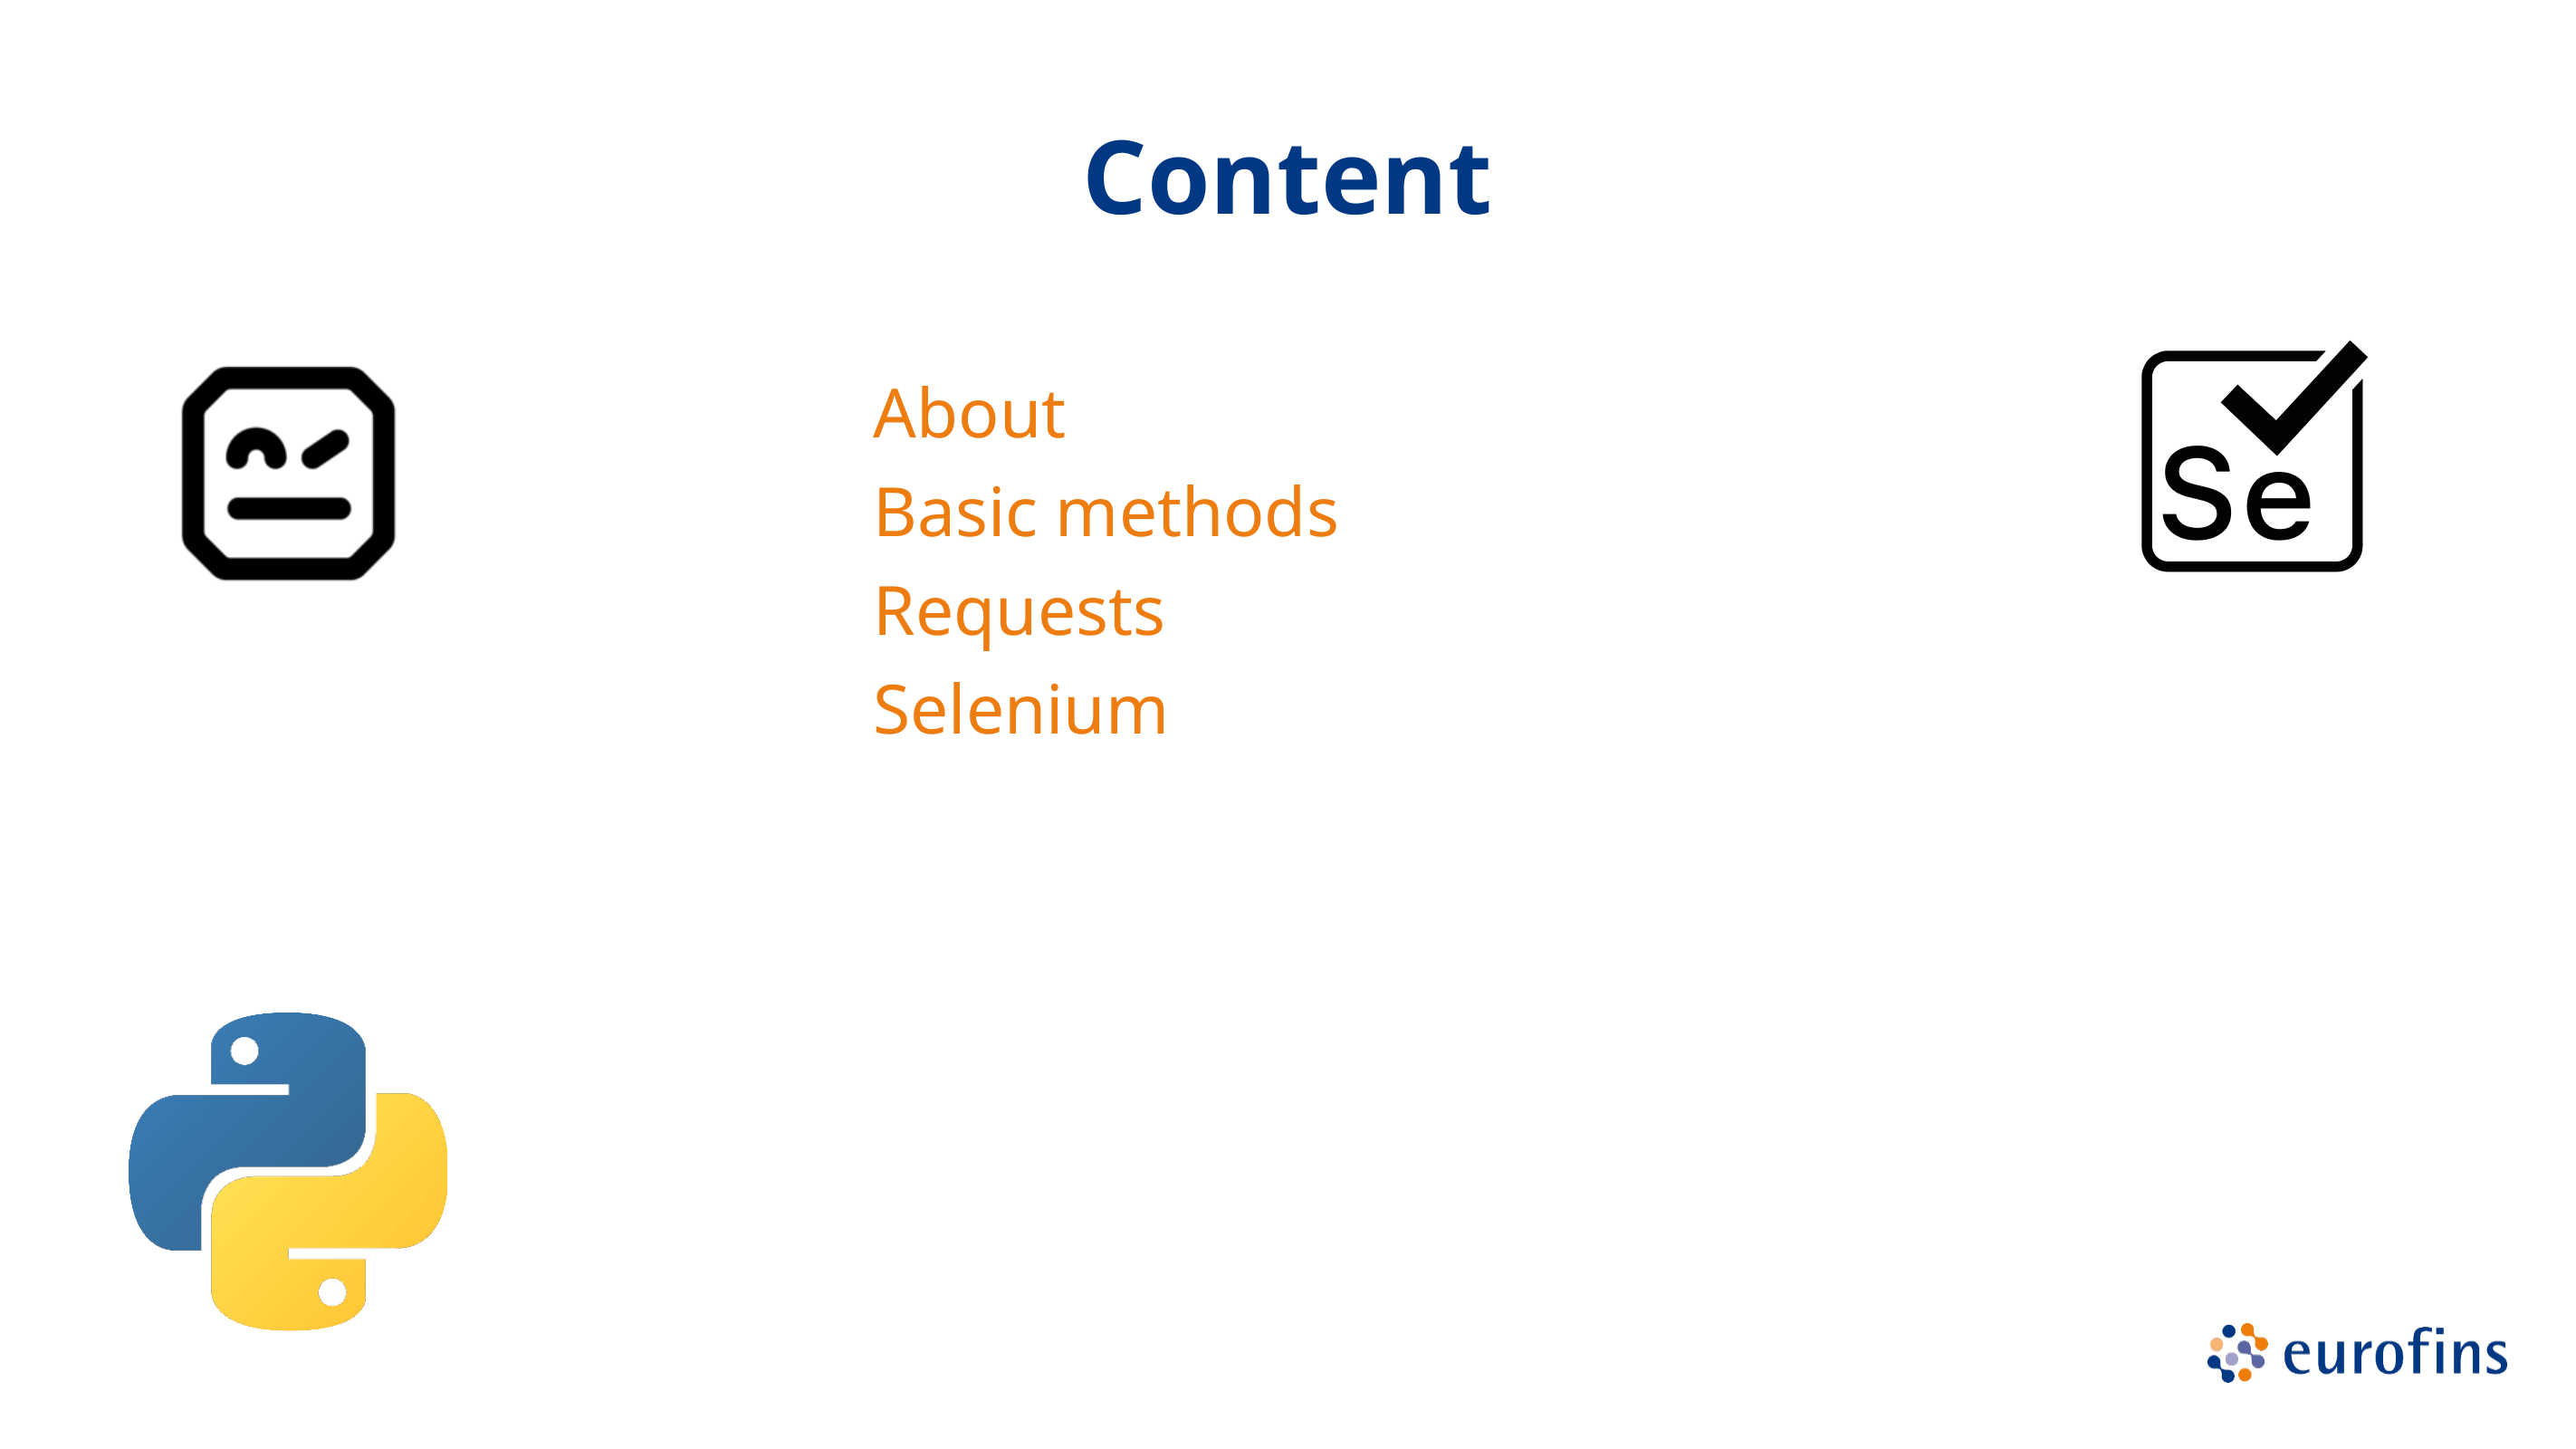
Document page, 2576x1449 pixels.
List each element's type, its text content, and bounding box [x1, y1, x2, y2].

picture [110, 296, 465, 651]
list Content [742, 114, 1833, 233]
picture [129, 1012, 448, 1332]
picture [2207, 1323, 2507, 1383]
picture [2121, 330, 2386, 595]
list About Basic methods Requests Selenium [859, 436, 1460, 682]
